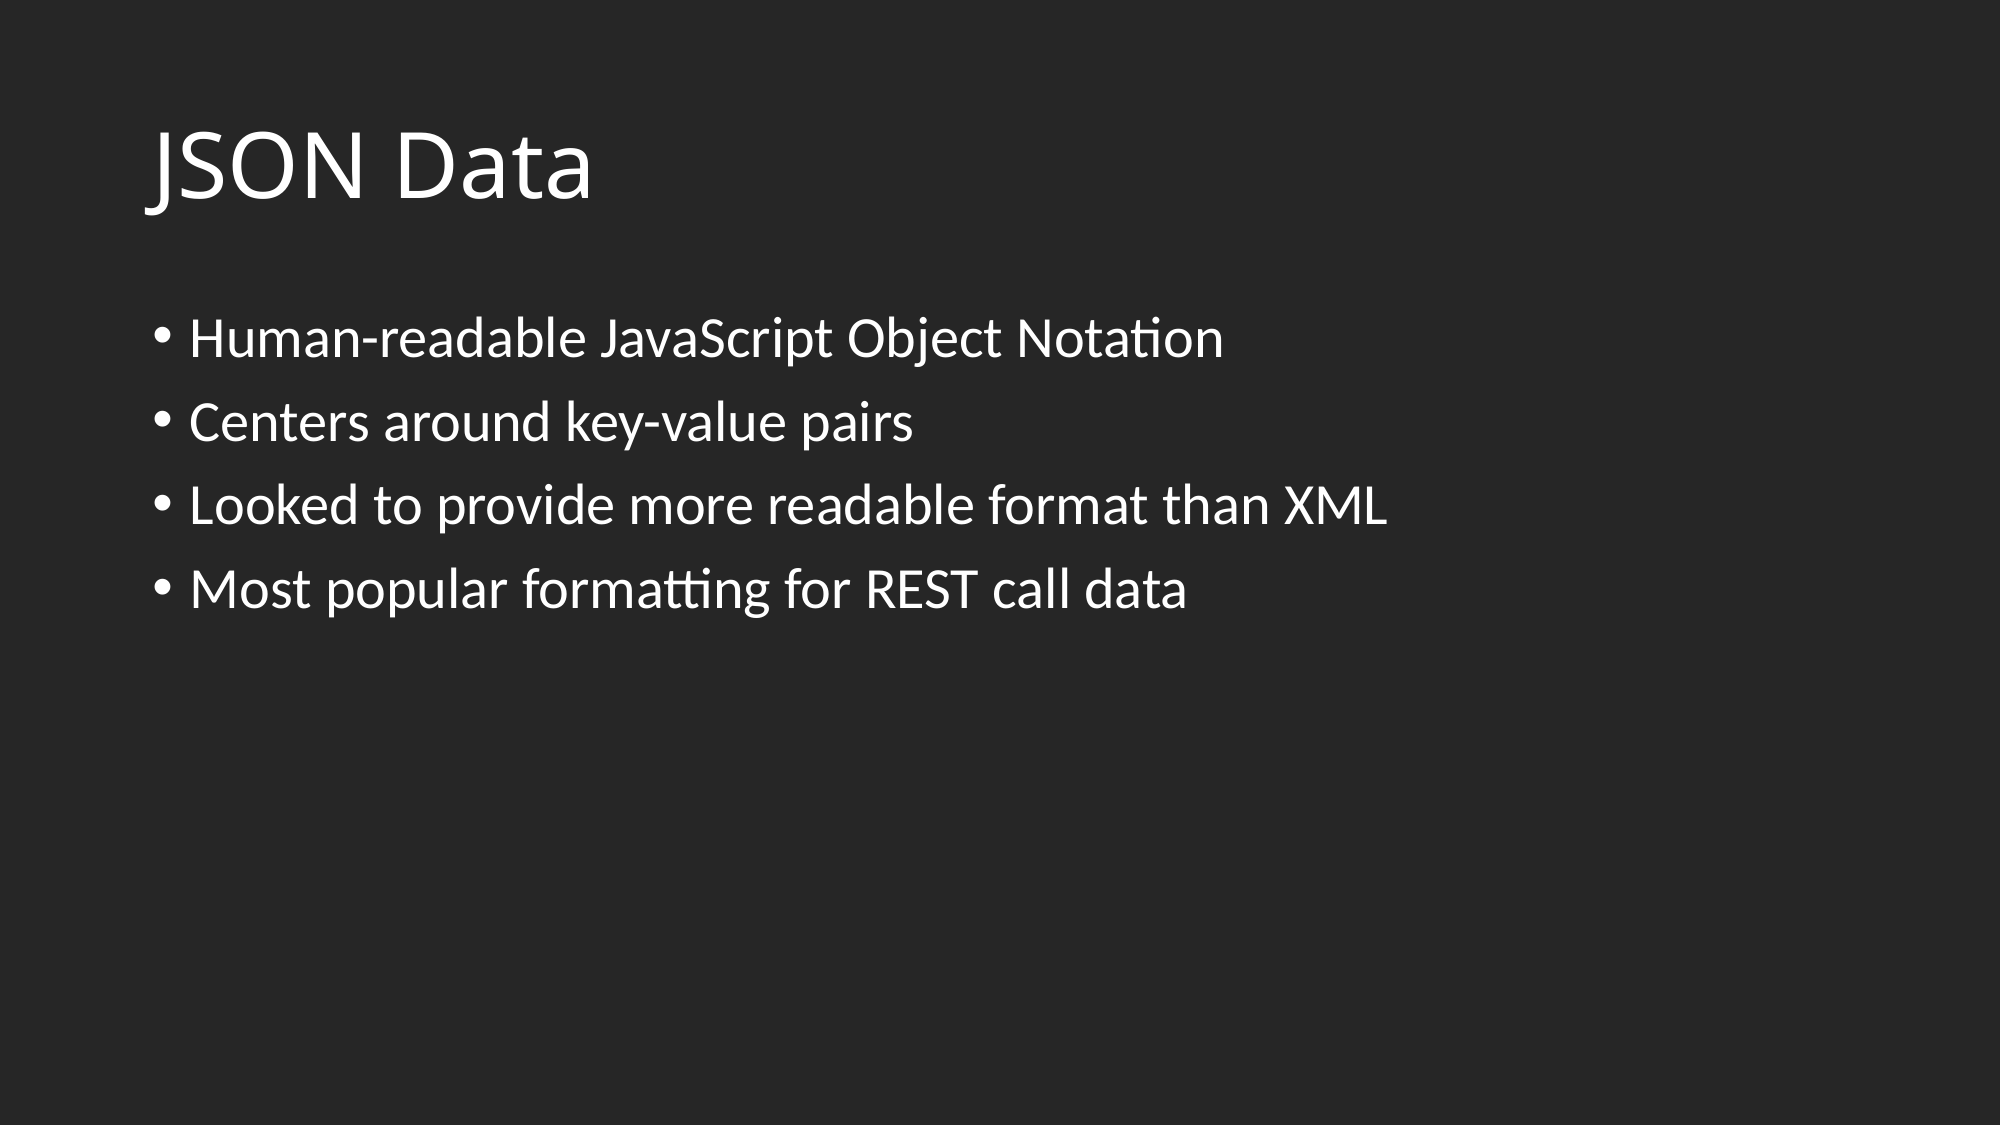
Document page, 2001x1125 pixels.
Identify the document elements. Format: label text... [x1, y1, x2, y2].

list Human-readable JavaScript Object Notation Centers around key-value pairs Looked to provide more readable format than XML Most popular formatting for REST call data [137, 299, 1863, 1014]
title JSON Data [137, 59, 1863, 278]
